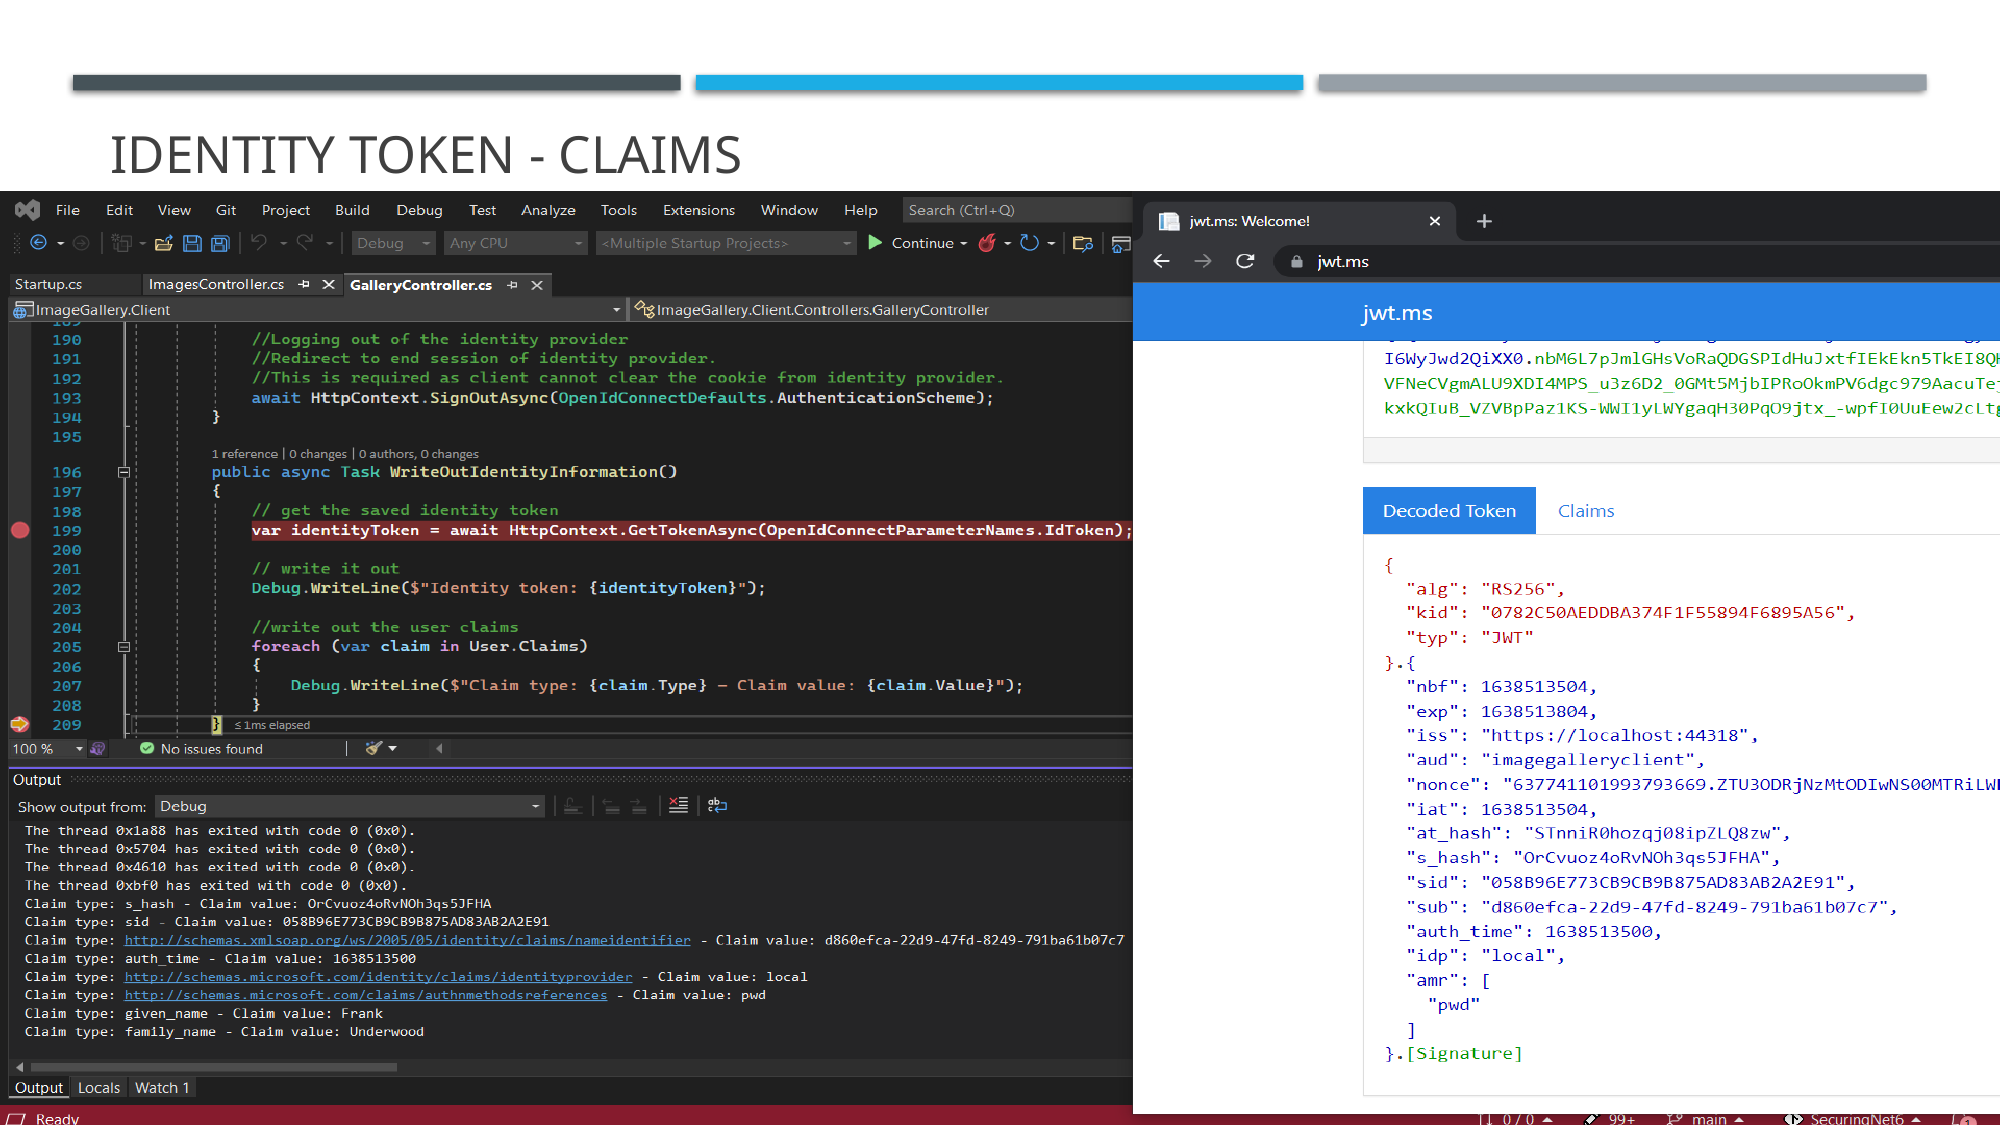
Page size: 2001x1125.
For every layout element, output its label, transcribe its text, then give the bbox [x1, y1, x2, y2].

title Identity TOKEN - claims [95, 115, 1905, 188]
picture [0, 191, 2000, 1125]
